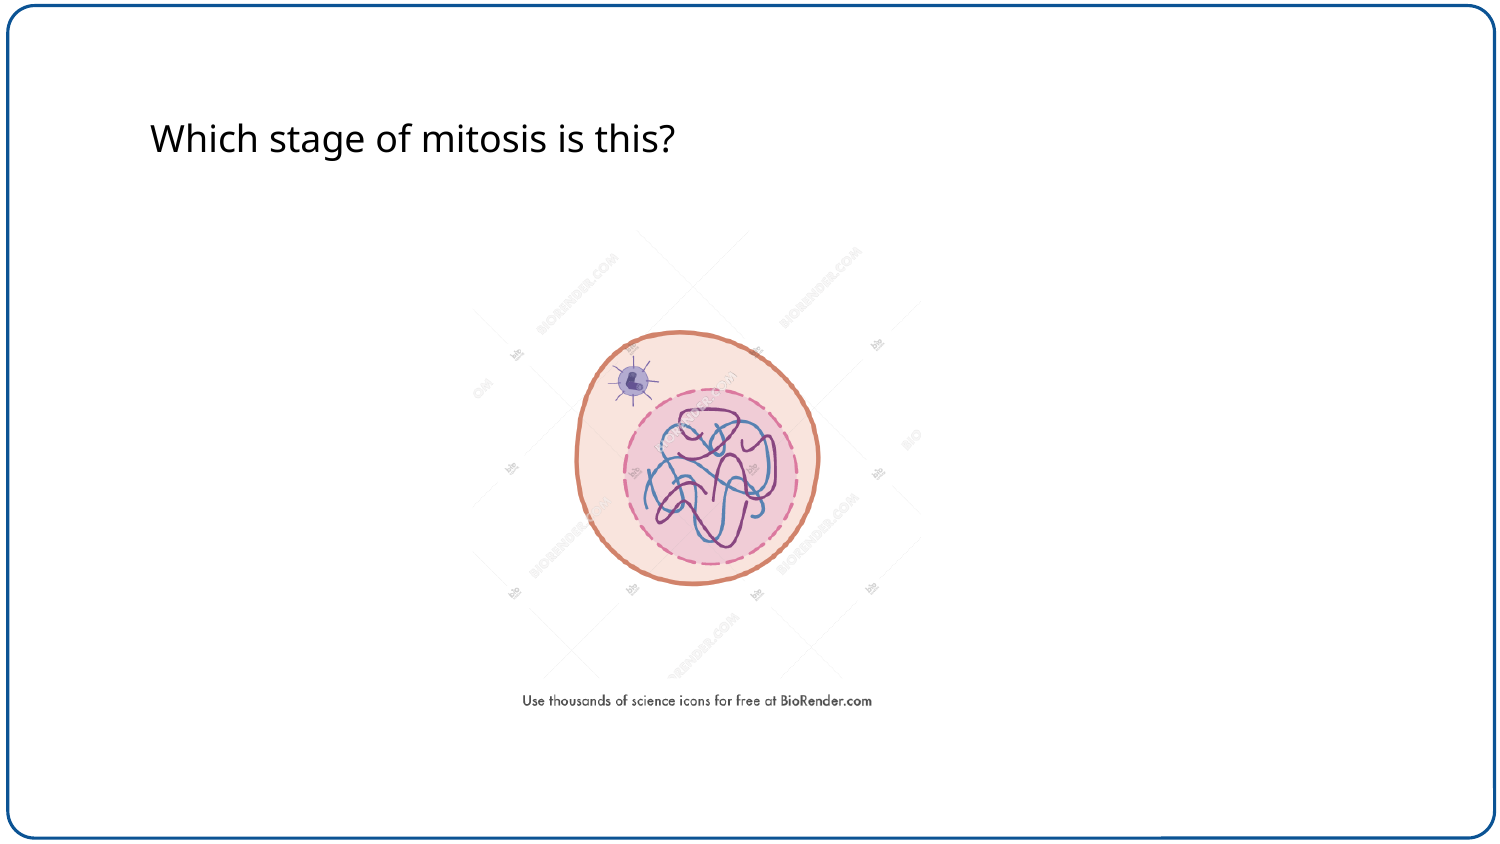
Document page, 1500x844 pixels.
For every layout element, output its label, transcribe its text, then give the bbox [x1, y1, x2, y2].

list Which stage of mitosis is this? [116, 92, 957, 765]
picture [463, 191, 931, 718]
